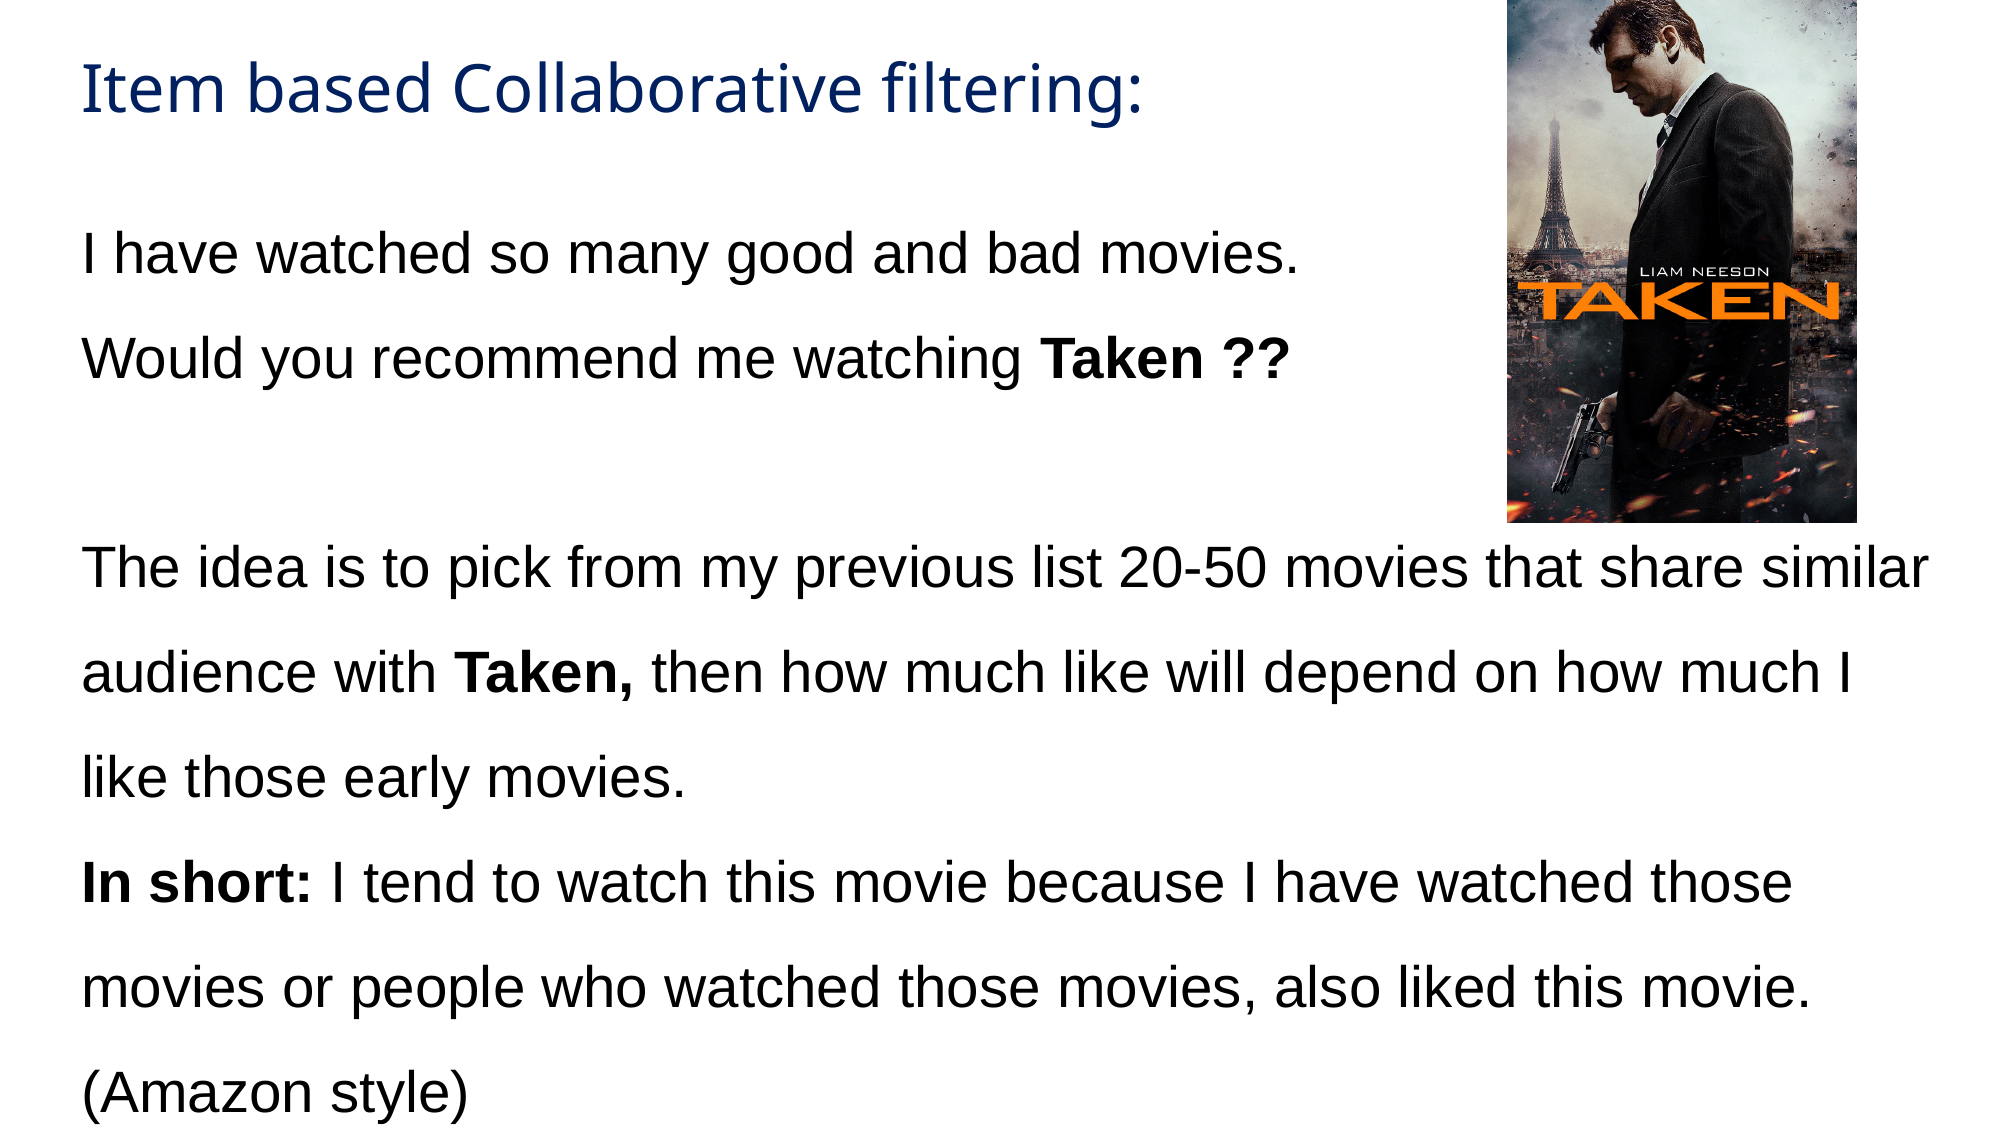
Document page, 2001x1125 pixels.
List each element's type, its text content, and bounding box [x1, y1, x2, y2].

picture [1507, 0, 1857, 524]
text_box I have watched so many good and bad movies. Would you recommend me watching Taken ?? The idea is to pick from my previous list 20-50 movies that share similar audience with Taken, then how much like will depend on how much I like those early movies. In short: I tend to watch this movie because I have watched those movies or people who watched those movies, also liked this movie. (Amazon style) [66, 172, 1948, 1125]
text_box Item based Collaborative filtering: [66, 38, 1502, 134]
